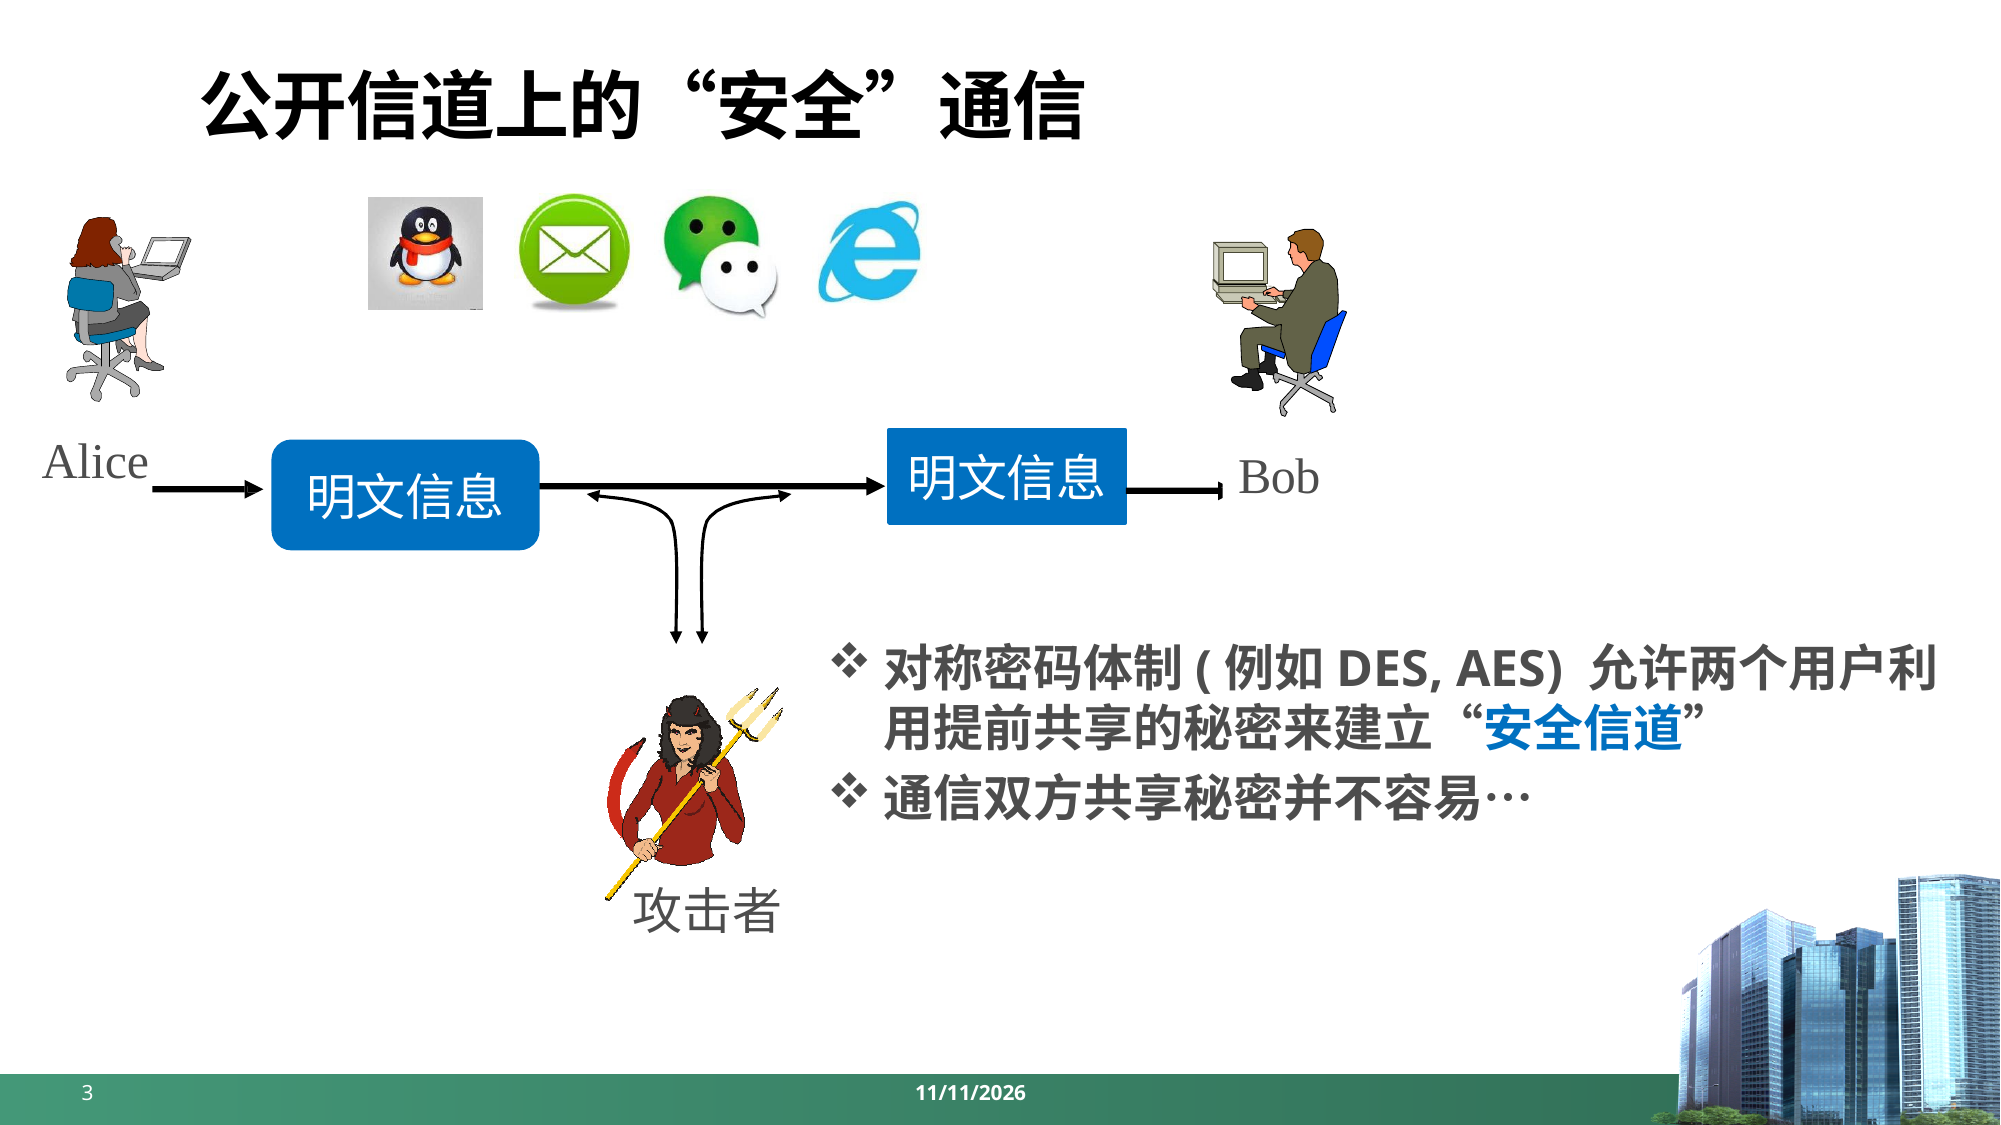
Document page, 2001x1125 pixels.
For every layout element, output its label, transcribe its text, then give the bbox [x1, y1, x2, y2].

text_box 明文信息 [271, 439, 540, 551]
picture [605, 687, 783, 901]
text_box [540, 476, 886, 644]
picture [66, 217, 192, 403]
text_box 明文信息 [887, 428, 1127, 525]
slide_number 3 [66, 1072, 184, 1113]
text_box 攻击者 [630, 906, 786, 940]
picture [812, 192, 927, 310]
list 对称密码体制(例如DES, AES) 允许两个用户利用提前共享的秘密来建立“安全信道” 通信双方共享秘密并不容易… [812, 629, 1988, 875]
text_box [152, 479, 264, 499]
picture [367, 196, 483, 310]
picture [514, 193, 634, 313]
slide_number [900, 1072, 1367, 1113]
picture [654, 189, 781, 321]
text_box Alice [39, 426, 151, 489]
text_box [1125, 437, 1450, 513]
title 公开信道上的“安全”通信 [183, 57, 1767, 150]
picture [1211, 228, 1348, 418]
